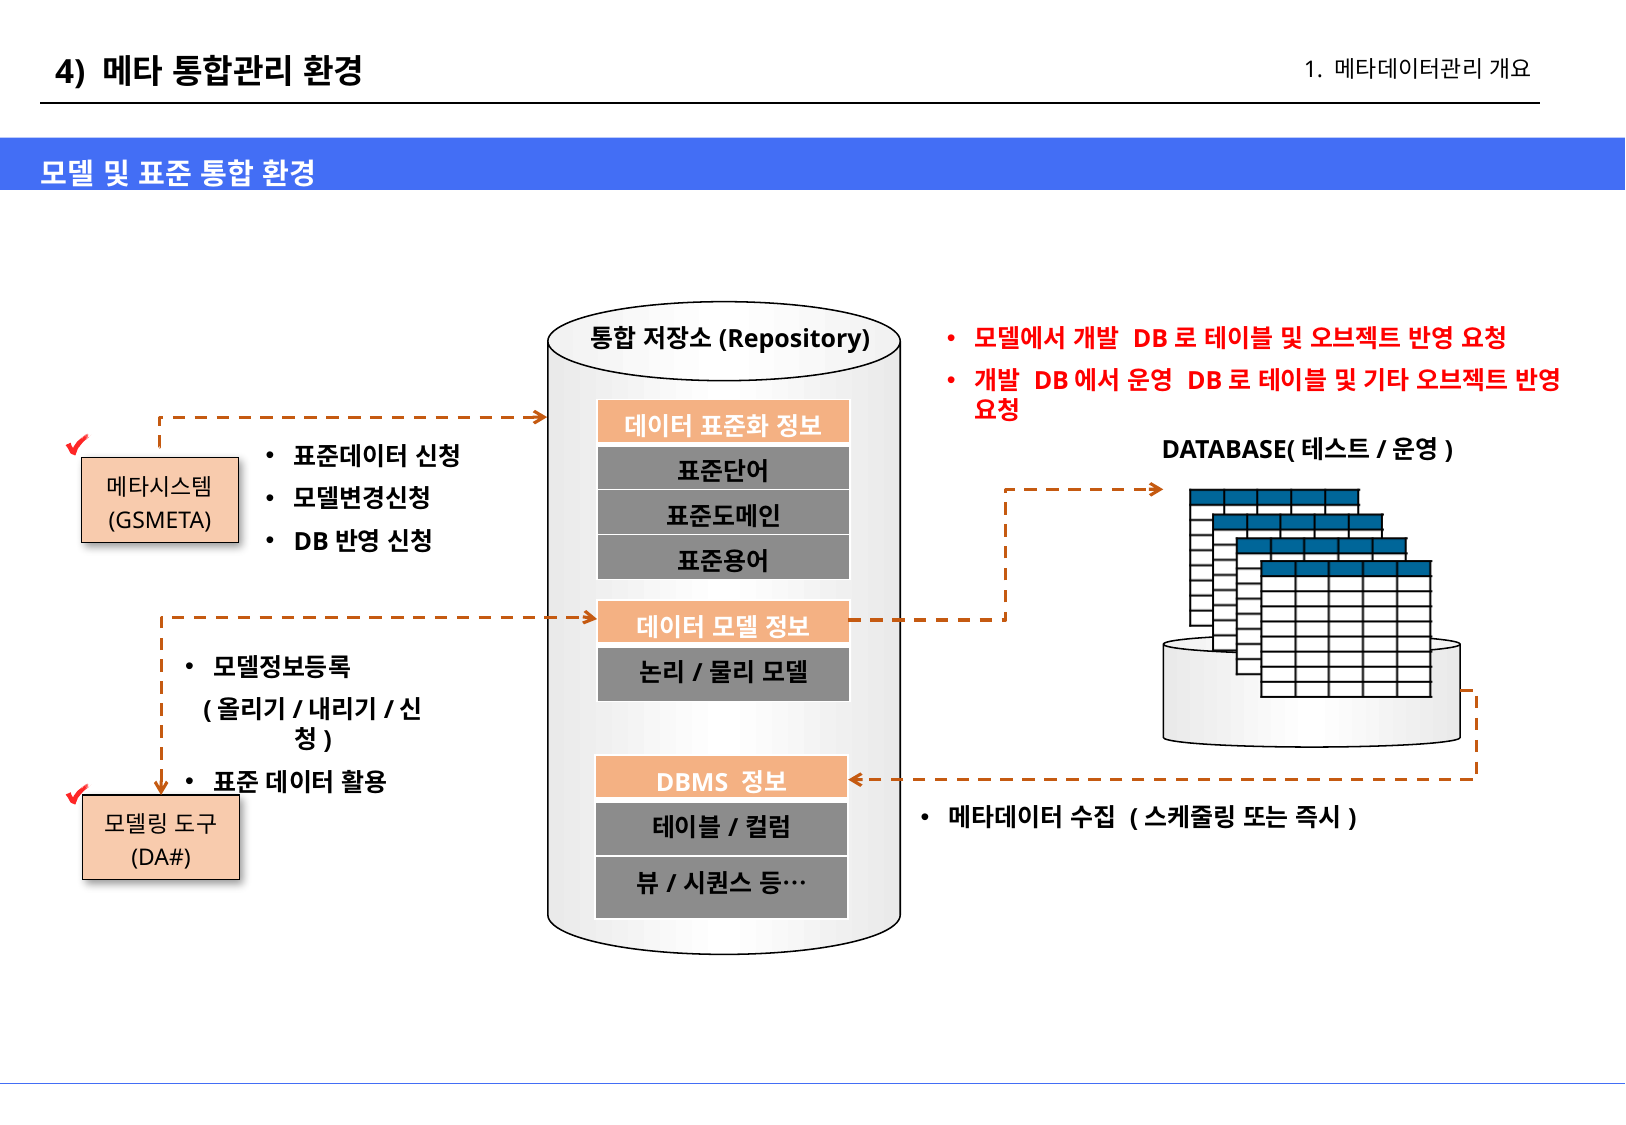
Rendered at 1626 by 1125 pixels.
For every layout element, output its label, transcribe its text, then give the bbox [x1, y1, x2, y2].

picture [64, 782, 93, 807]
text_box 메타데이터 수집 (스케줄링 또는 즉시) [1097, 794, 1441, 839]
picture [64, 432, 93, 457]
text_box 1. 메타데이터관리 개요 [1258, 46, 1548, 90]
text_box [1151, 426, 1464, 748]
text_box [1063, 621, 1097, 996]
text_box 표준데이터 신청 모델변경신청 DB반영 신청 [250, 433, 337, 563]
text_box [291, 489, 468, 926]
text_box 메타시스템 (GSMETA) [81, 457, 239, 543]
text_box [337, 238, 369, 627]
text_box 모델 및 표준 통합 환경 [0, 137, 1625, 190]
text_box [848, 489, 1164, 621]
text_box 모델정보등록 (올리기/내리기/신청) 표준 데이터 활용 [170, 643, 291, 804]
text_box 모델에서 개발 DB로 테이블 및 오브젝트 반영 요청 개발 DB에서 운영 DB로 테이블 및 기타 오브젝트 반영 요청 [932, 315, 1586, 433]
text_box 4) 메타 통합관리 환경 [40, 46, 1548, 107]
text_box 표준데이터 신청 모델변경신청 DB반영 신청 [369, 433, 537, 563]
text_box 메타데이터 수집 (스케줄링 또는 즉시) [905, 794, 1063, 839]
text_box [547, 301, 903, 955]
text_box 모델링 도구 (DA#) [82, 795, 240, 880]
